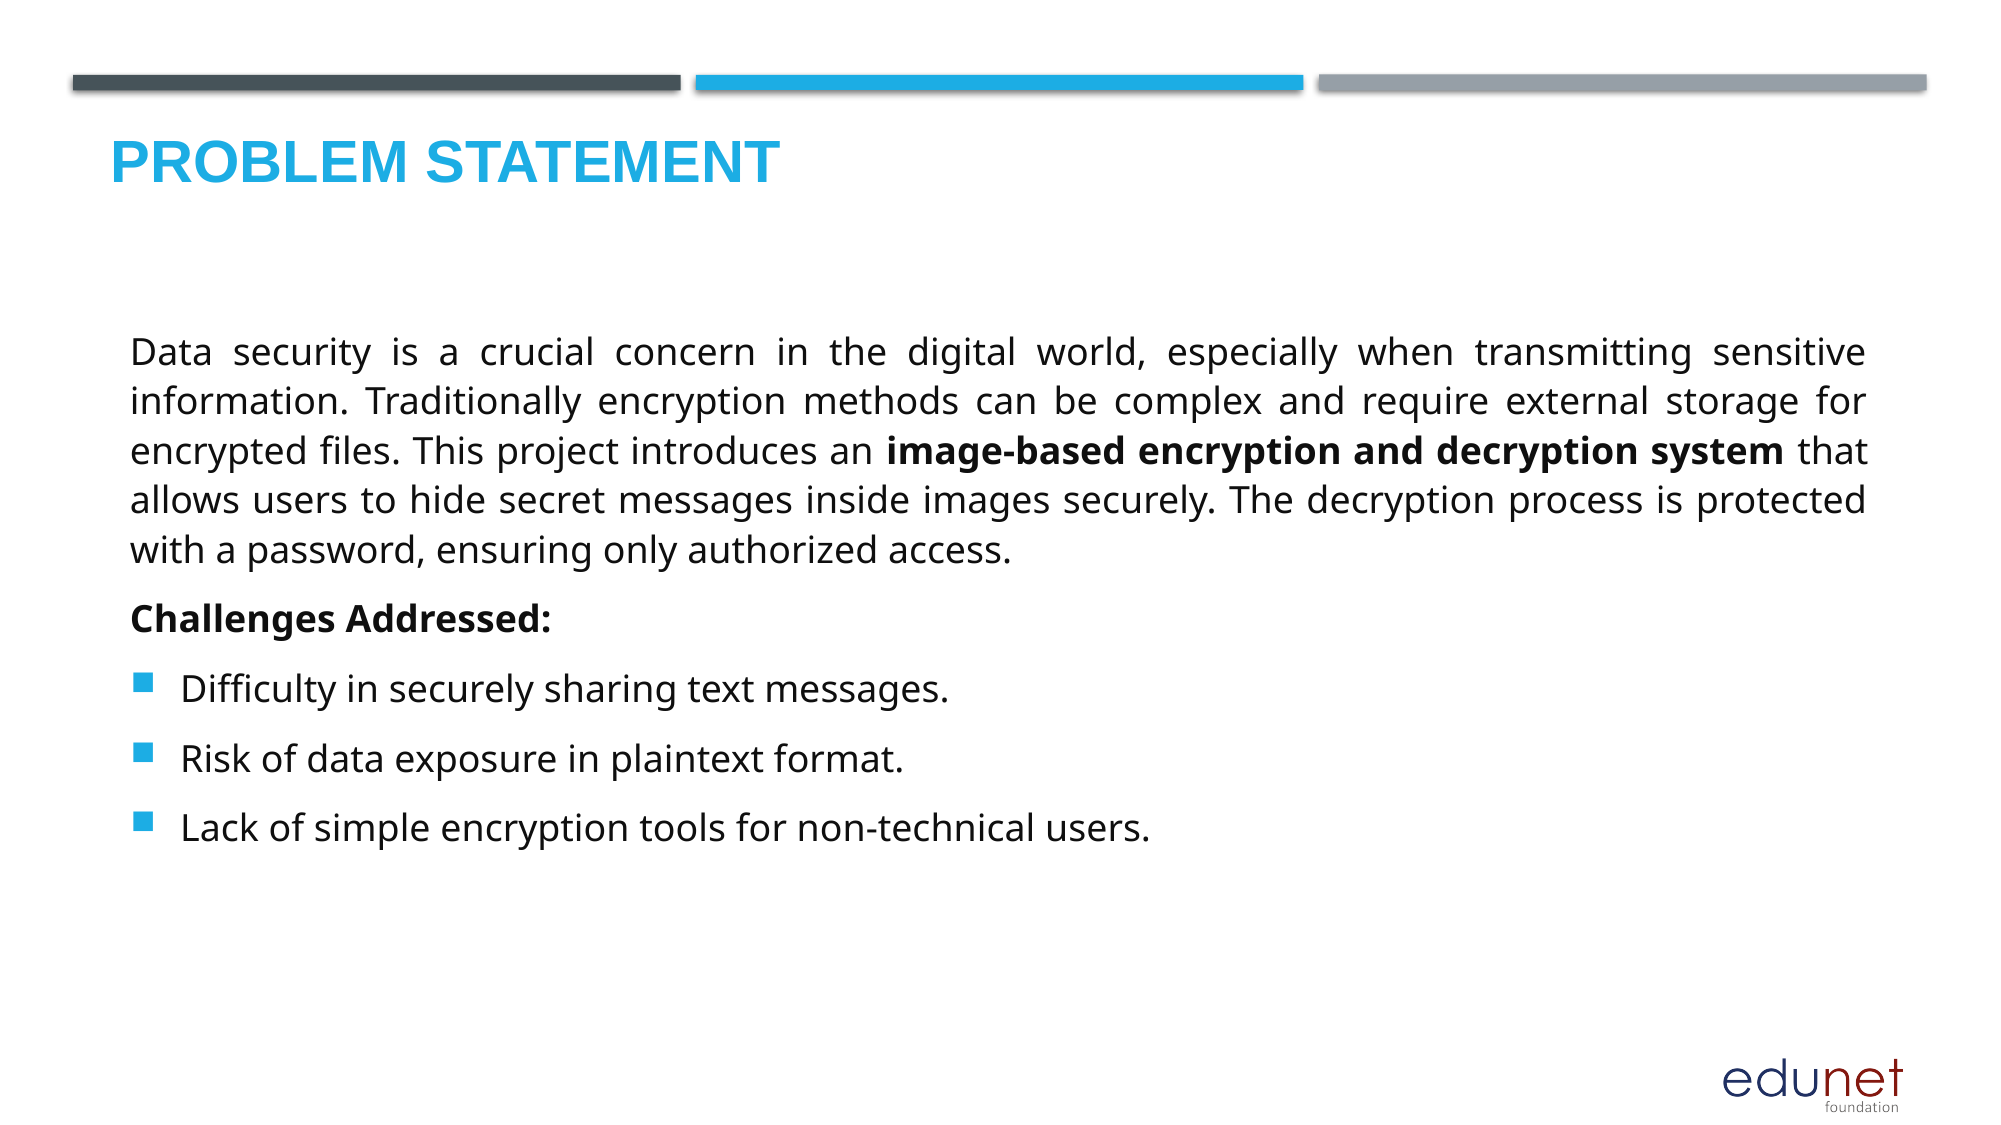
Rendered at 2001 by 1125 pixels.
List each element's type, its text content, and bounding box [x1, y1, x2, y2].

picture [1719, 1056, 1905, 1116]
list Data security is a crucial concern in the digital world, especially when transmitting sensitive information. Traditionally encryption methods can be complex and require external storage for encrypted files. This project introduces an image-based encryption and decryption system that allows users to hide secret messages inside images securely. The decryption process is protected with a password, ensuring only authorized access. Challenges Addressed: Difficulty in securely sharing text messages. Risk of data exposure in plaintext format. Lack of simple encryption tools for non-technical users. [114, 203, 1884, 970]
title Problem Statement [95, 115, 1905, 203]
